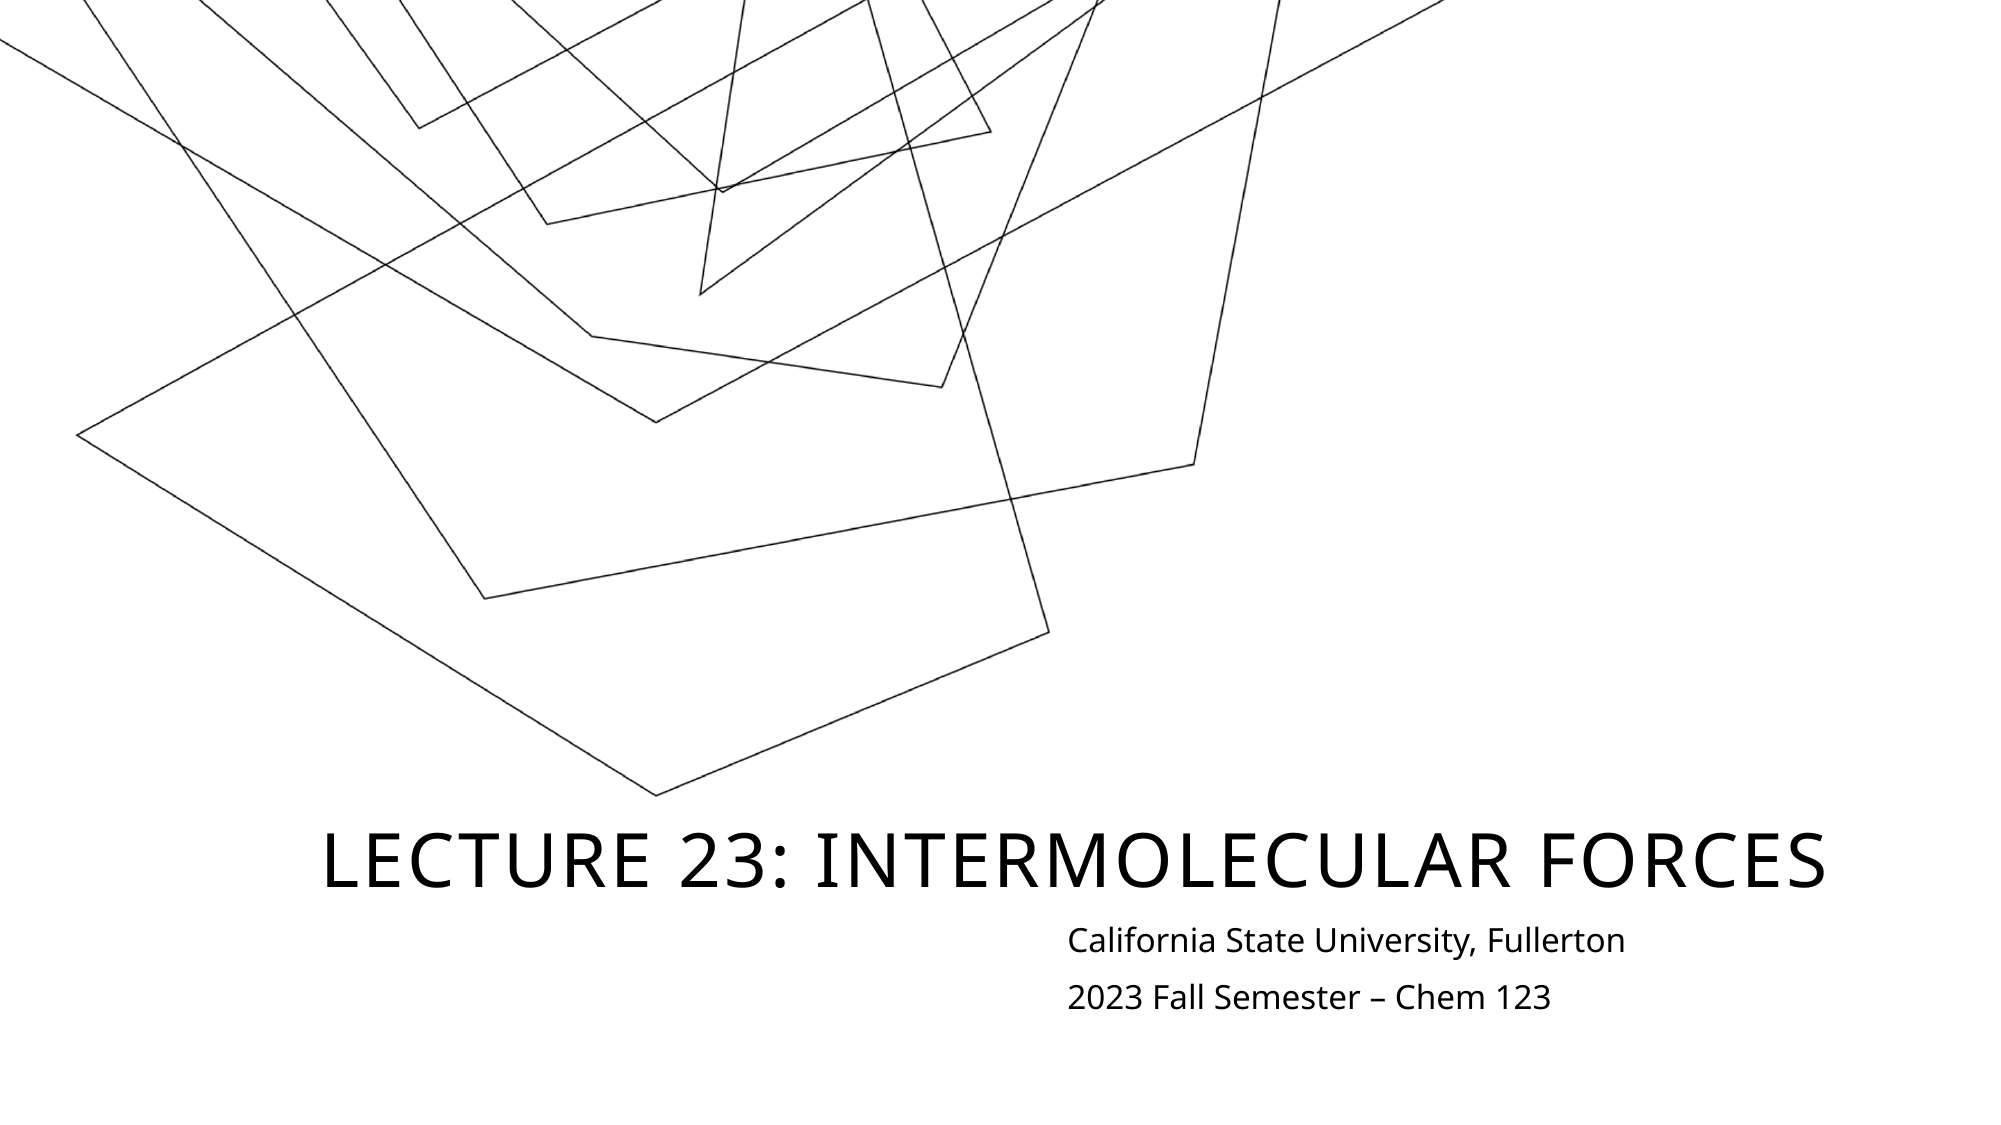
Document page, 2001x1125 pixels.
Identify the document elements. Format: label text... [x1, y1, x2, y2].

subtitle California State University, Fullerton 2023 Fall Semester – Chem 123 [1052, 916, 1864, 1044]
title Lecture 23: Intermolecular forces [305, 727, 1864, 912]
picture [0, 0, 1557, 830]
